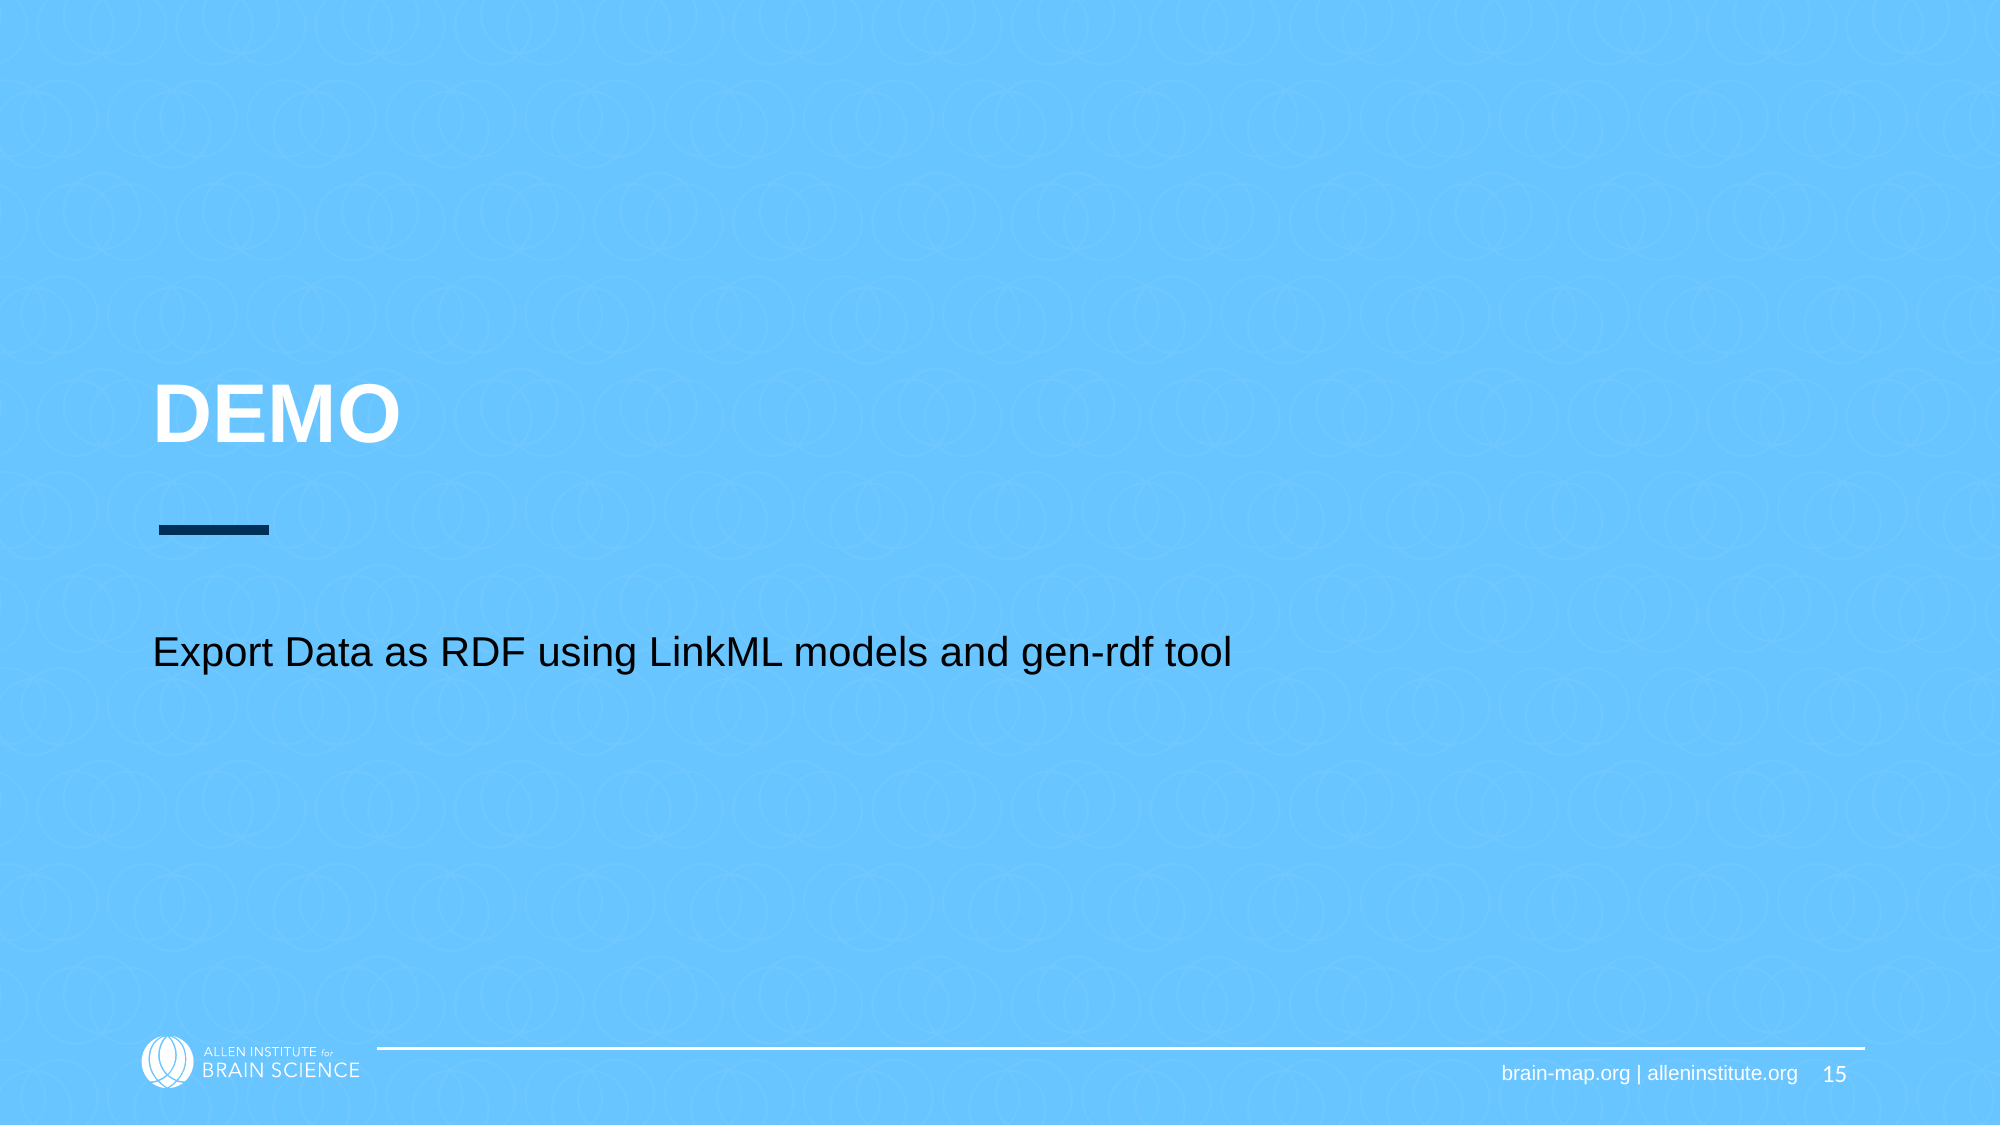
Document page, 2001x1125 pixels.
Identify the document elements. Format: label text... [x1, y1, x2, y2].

title DEMO [137, 322, 1853, 469]
picture [0, 0, 2000, 1125]
list Export Data as RDF using LinkML models and gen-rdf tool [137, 623, 1697, 971]
